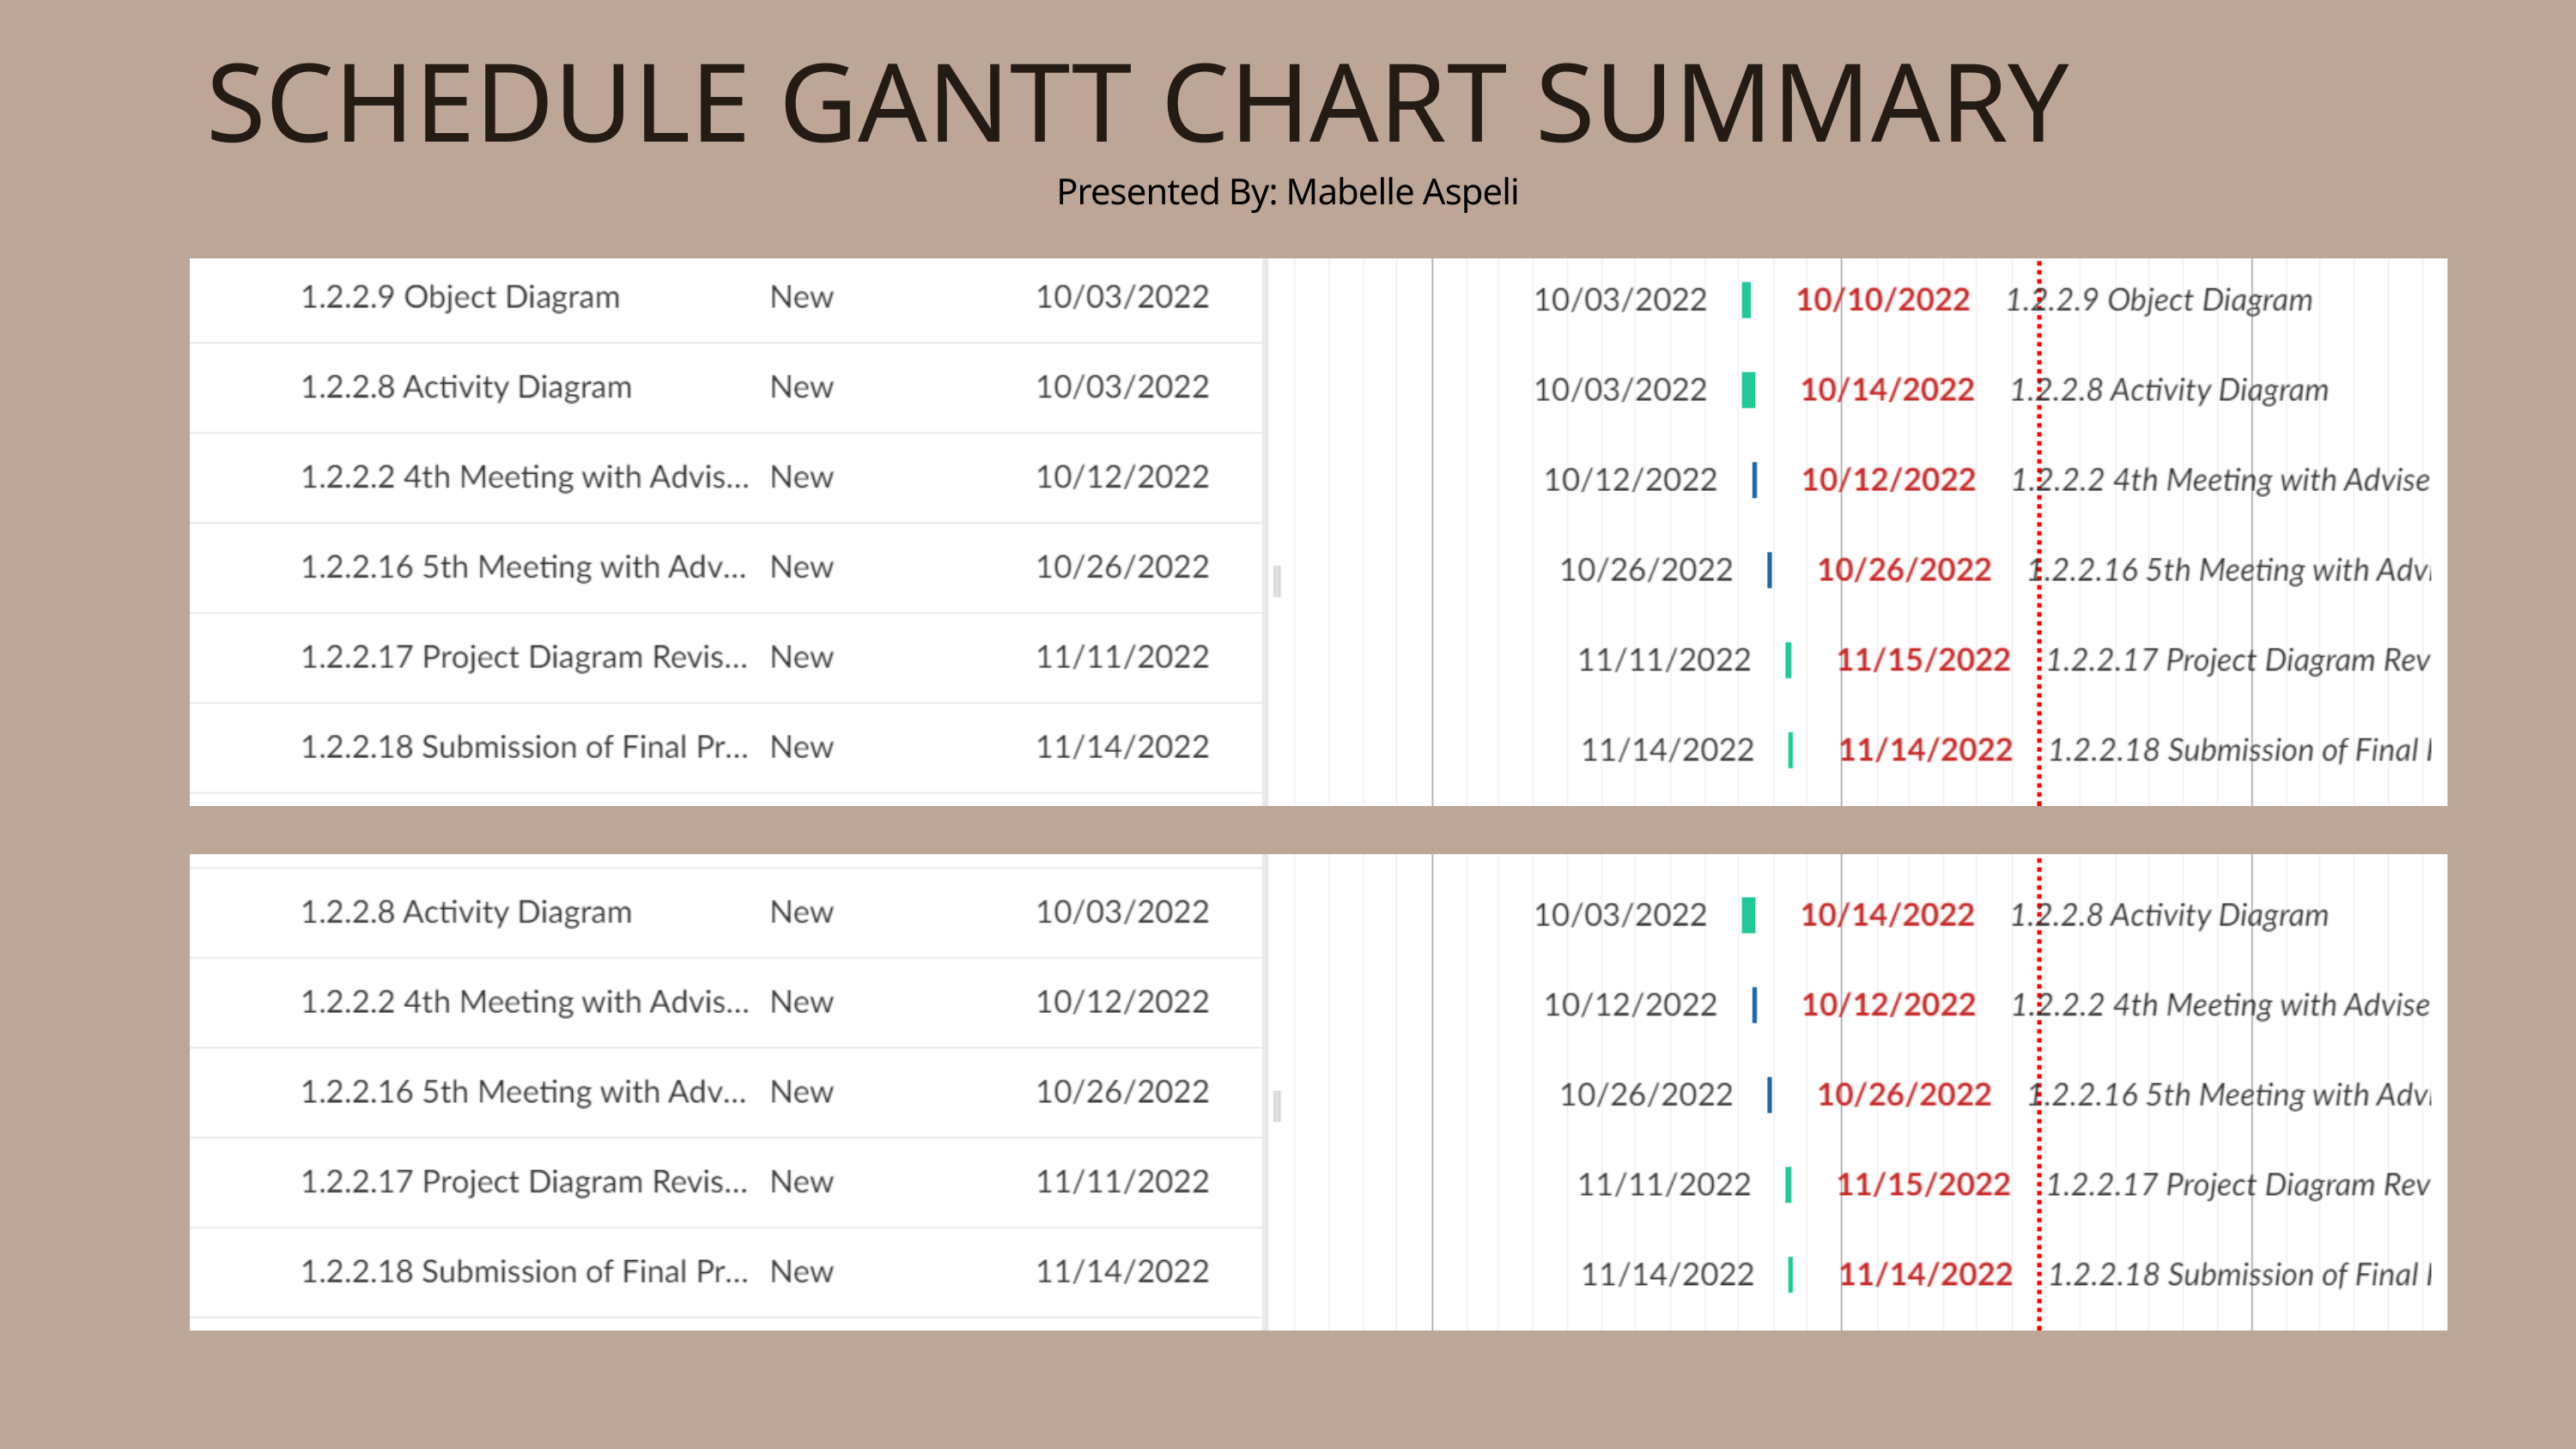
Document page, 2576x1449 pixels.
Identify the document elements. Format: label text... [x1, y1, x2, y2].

text_box [189, 258, 2448, 806]
text_box [189, 854, 2448, 1331]
text_box Presented By: Mabelle Aspeli [966, 161, 1610, 212]
text_box SCHEDULE GANTT CHART SUMMARY [206, 64, 2432, 164]
